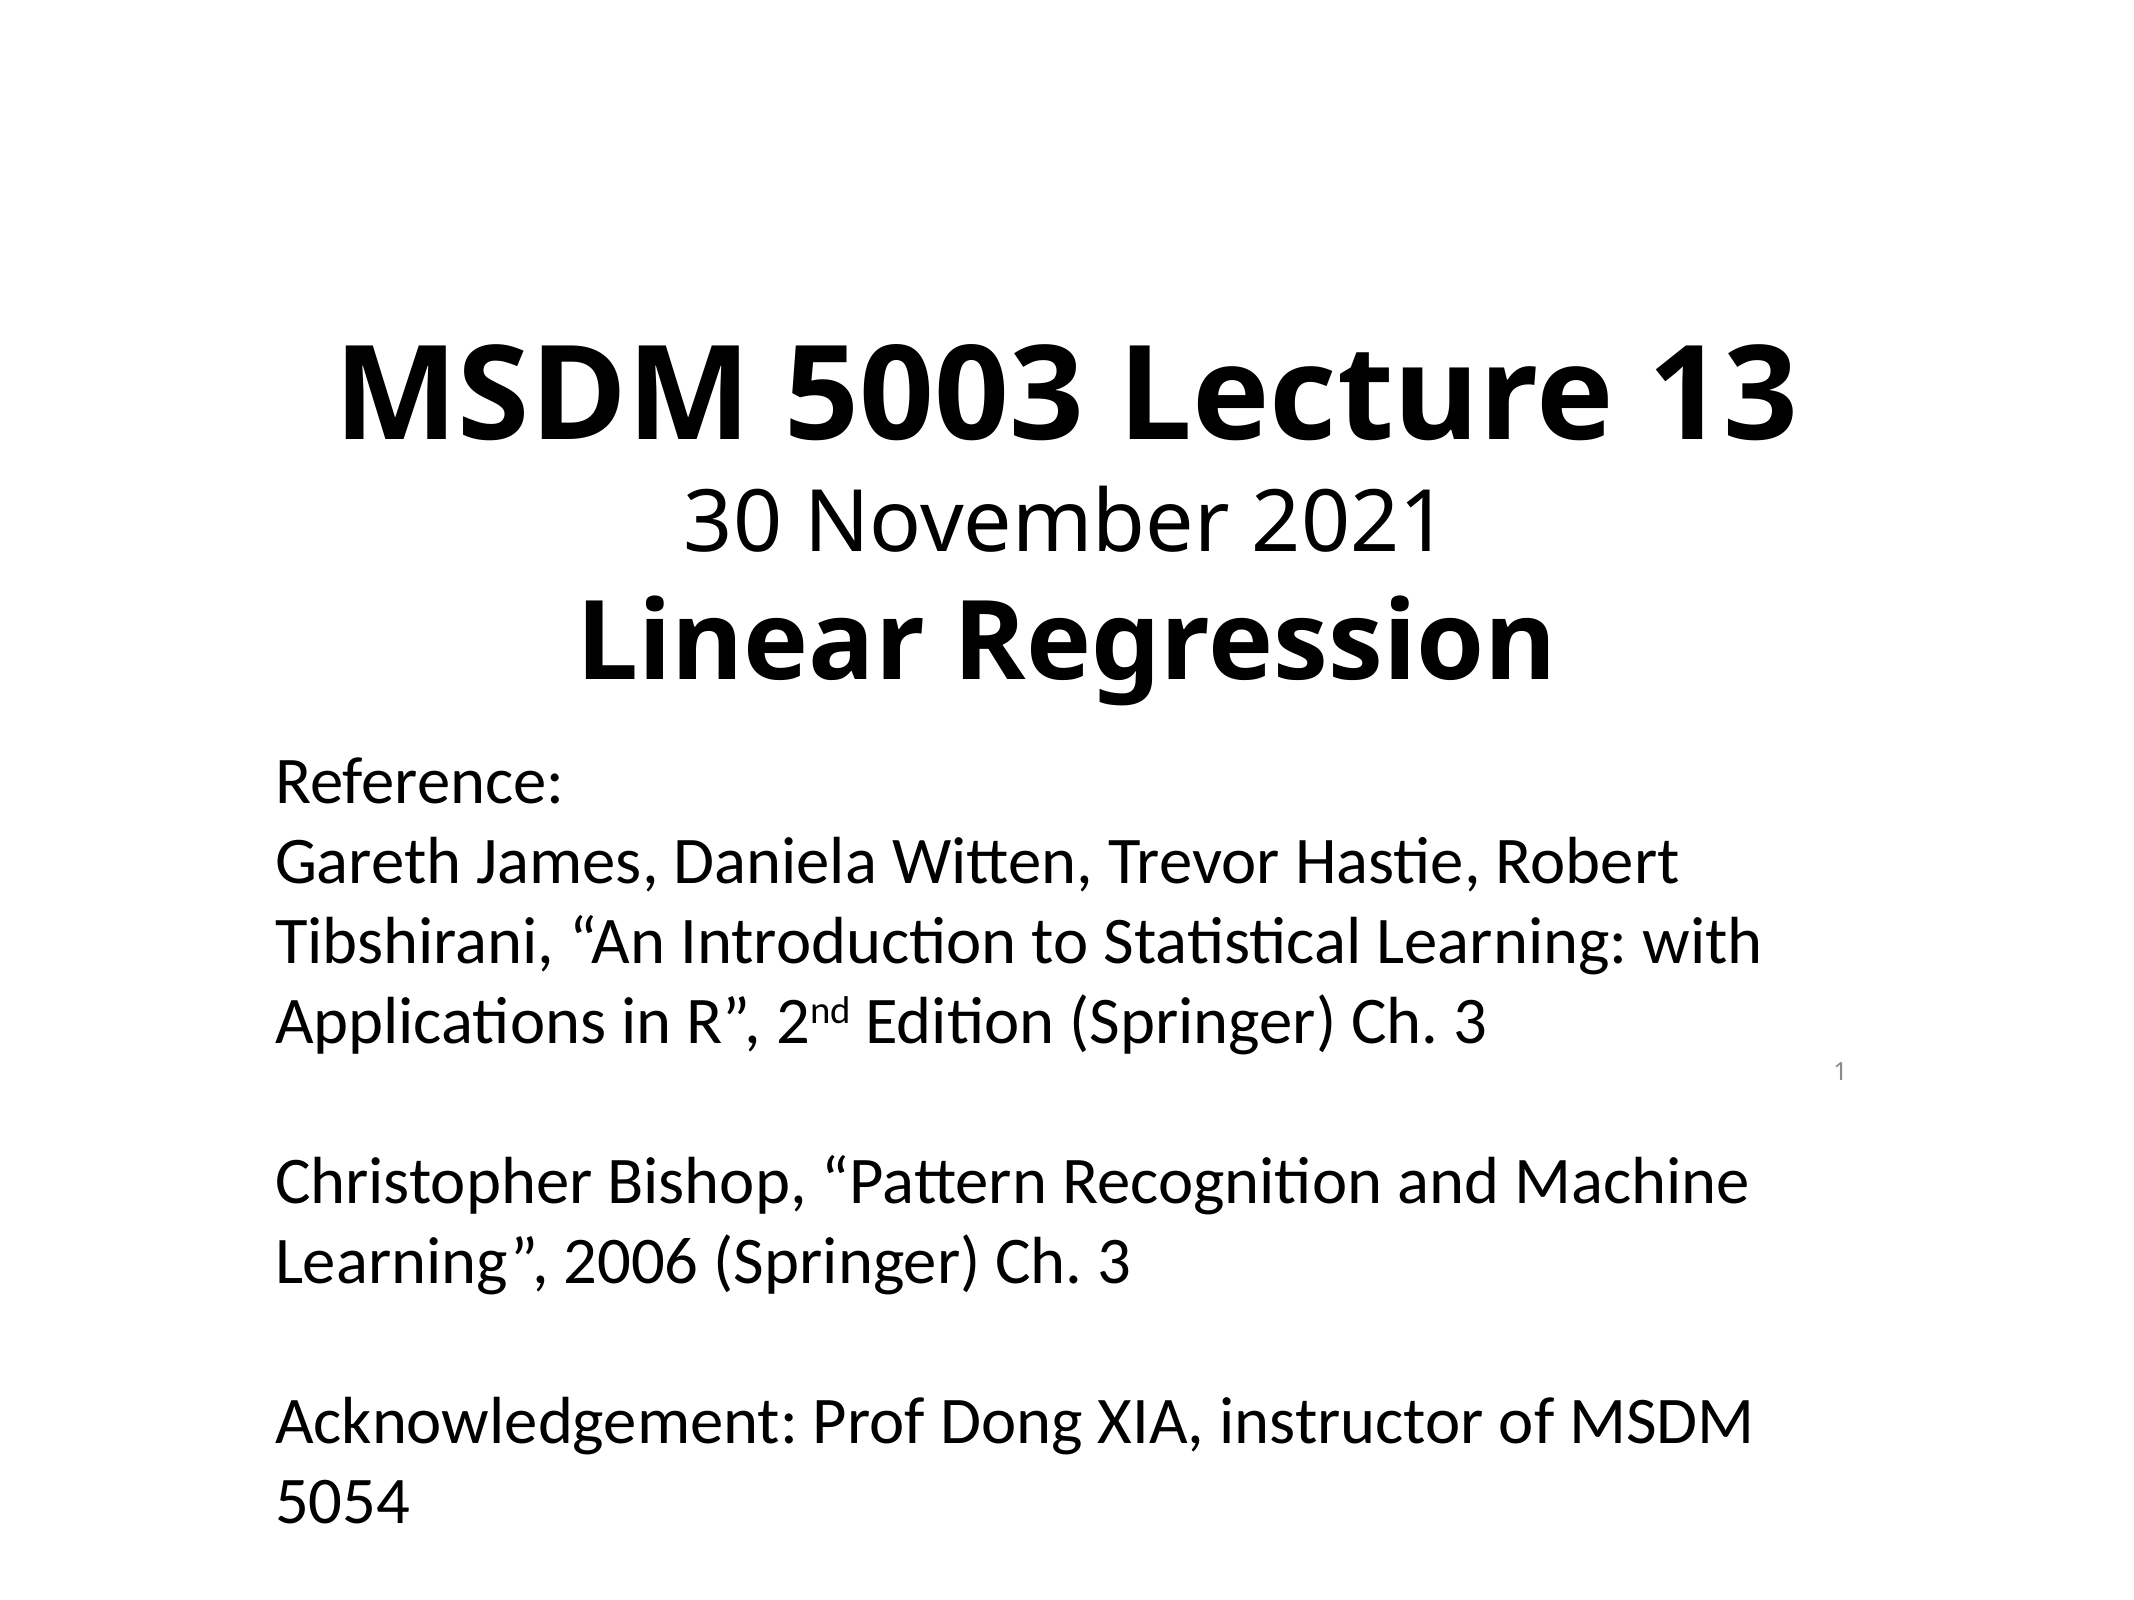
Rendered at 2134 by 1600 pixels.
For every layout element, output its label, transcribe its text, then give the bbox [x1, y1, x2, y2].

subtitle Reference: Gareth James, Daniela Witten, Trevor Hastie, Robert Tibshirani, “An Introduction to Statistical Learning: with Applications in R”, 2nd Edition (Springer) Ch. 3 Christopher Bishop, “Pattern Recognition and Machine Learning”, 2006 (Springer) Ch. 3 Acknowledgement: Prof Dong XIA, instructor of MSDM 5054 [266, 728, 1867, 1550]
title MSDM 5003 Lecture 13 30 November 2021 Linear Regression [266, 291, 1867, 710]
slide_number 1 [1412, 1042, 1863, 1103]
